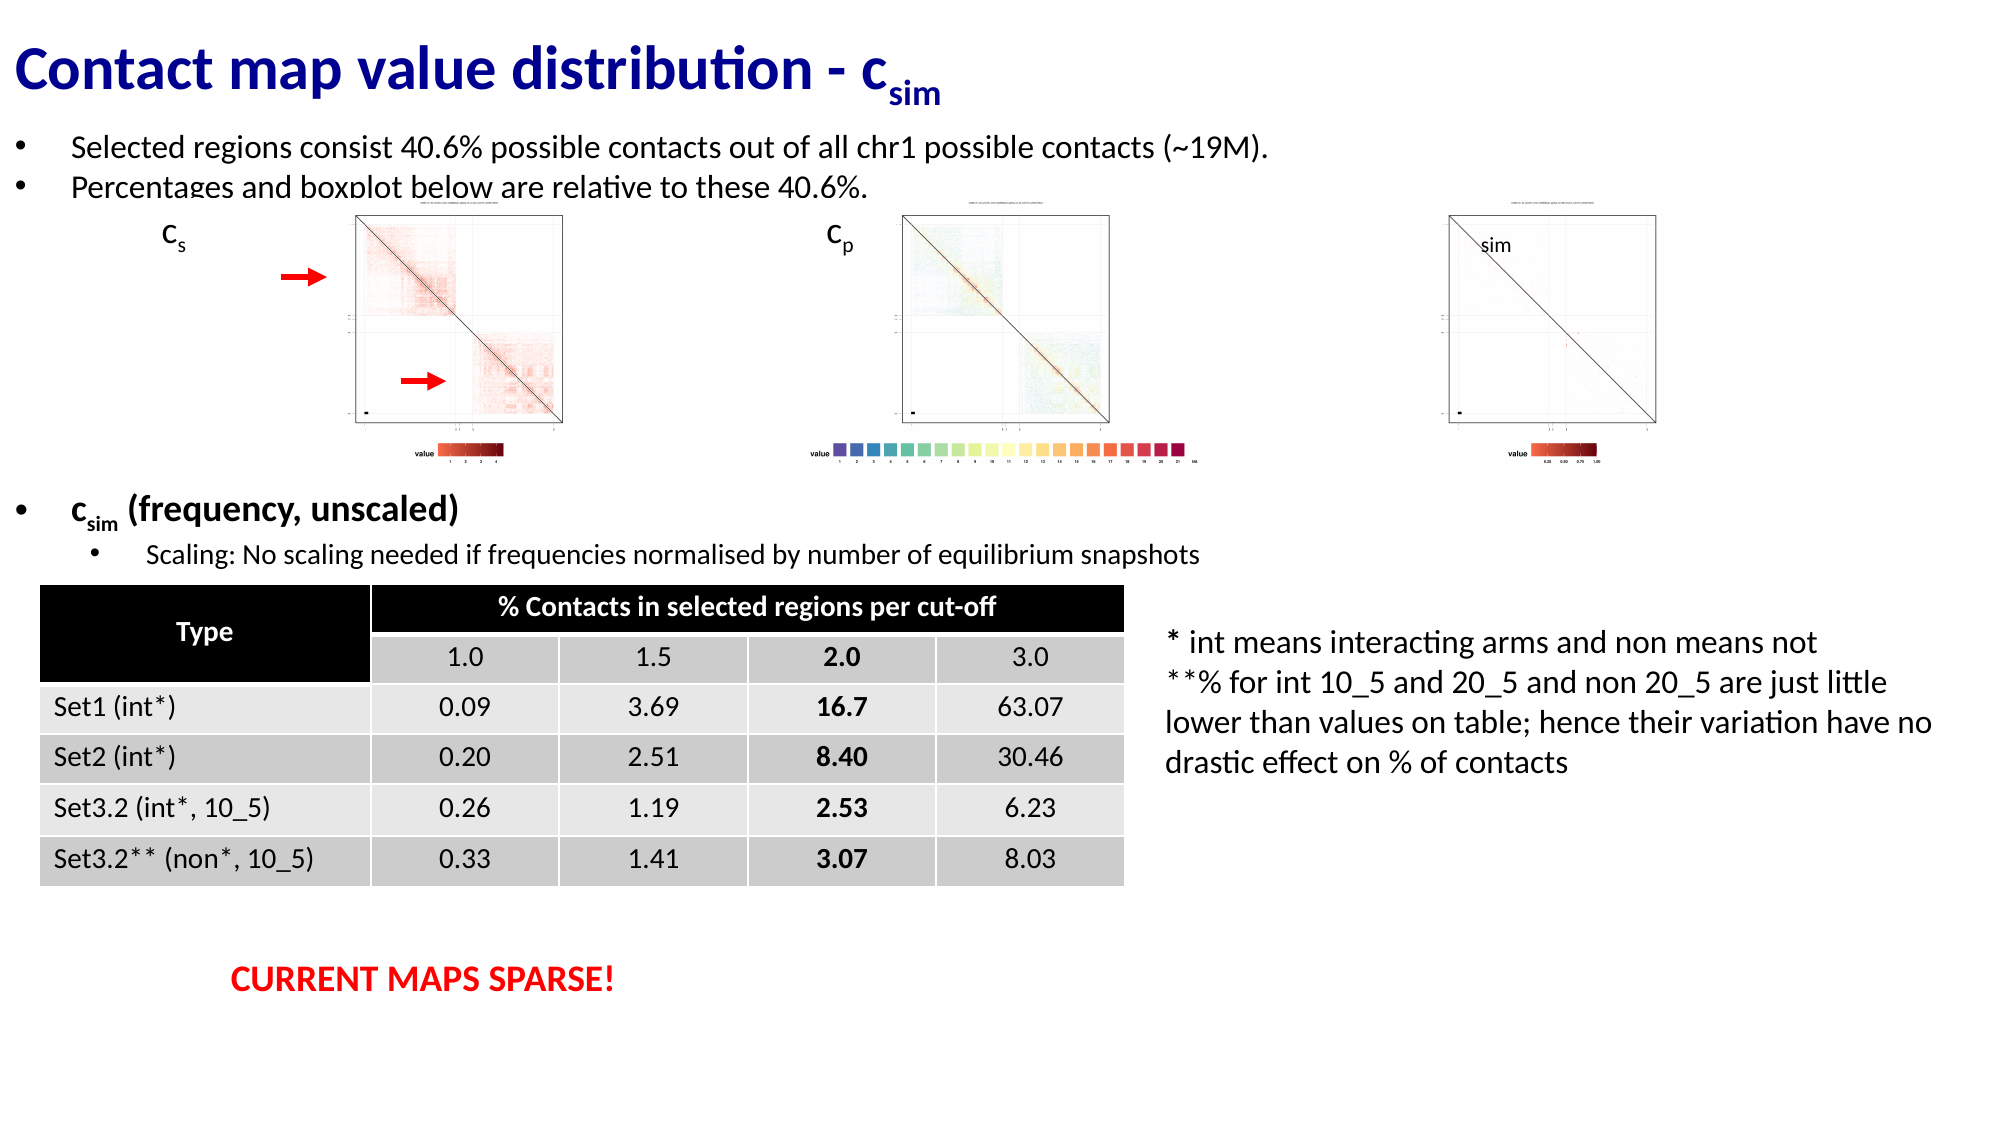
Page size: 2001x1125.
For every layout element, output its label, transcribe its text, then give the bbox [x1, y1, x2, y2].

table_cell Set3.2** (non*, 10_5) [40, 837, 370, 886]
table_header % Contacts in selected regions per cut-off [372, 585, 1124, 632]
table_cell 3.0 [937, 637, 1124, 683]
text_box cs [146, 198, 182, 265]
table_cell 8.40 [749, 735, 935, 783]
table_cell 3.07 [749, 837, 935, 886]
table_cell 0.26 [372, 785, 558, 835]
text_box Contact map value distribution - csim [0, 16, 2000, 118]
table_cell 63.07 [937, 685, 1124, 733]
text_box * int means interacting arms and non means not **% for int 10_5 and 20_5 and non 20_5 are just little lower than values on table; hence their variation have no drastic effect on % of contacts [1150, 612, 2000, 787]
table_cell 0.33 [372, 837, 558, 886]
picture [182, 198, 1822, 472]
table_cell 2.53 [749, 785, 935, 835]
table_cell 16.7 [749, 685, 935, 733]
table_cell 0.20 [372, 735, 558, 783]
table_cell 0.09 [372, 685, 558, 733]
table_cell 1.5 [560, 637, 747, 683]
table_cell 2.51 [560, 735, 747, 783]
text_box CURRENT MAPS SPARSE! [216, 946, 631, 1007]
table_cell 6.23 [937, 785, 1124, 835]
text_box Selected regions consist 40.6% possible contacts out of all chr1 possible contacts (~19M). Percentages and boxplot below are relative to these 40.6%. csim (frequency, unscaled) Scaling: No scaling needed if frequencies normalised by number of equilibrium snapshots [0, 118, 2000, 578]
table_cell 30.46 [937, 735, 1124, 783]
table_cell 1.41 [560, 837, 747, 886]
table_cell 1.19 [560, 785, 747, 835]
table_cell 2.0 [749, 637, 935, 683]
table_cell Set1 (int*) [40, 687, 370, 733]
table_cell 8.03 [937, 837, 1124, 886]
table_cell Set3.2 (int*, 10_5) [40, 785, 370, 835]
table_cell 3.69 [560, 685, 747, 733]
table_header Type [40, 585, 370, 682]
table_cell 1.0 [372, 637, 558, 683]
table_cell Set2 (int*) [40, 735, 370, 783]
